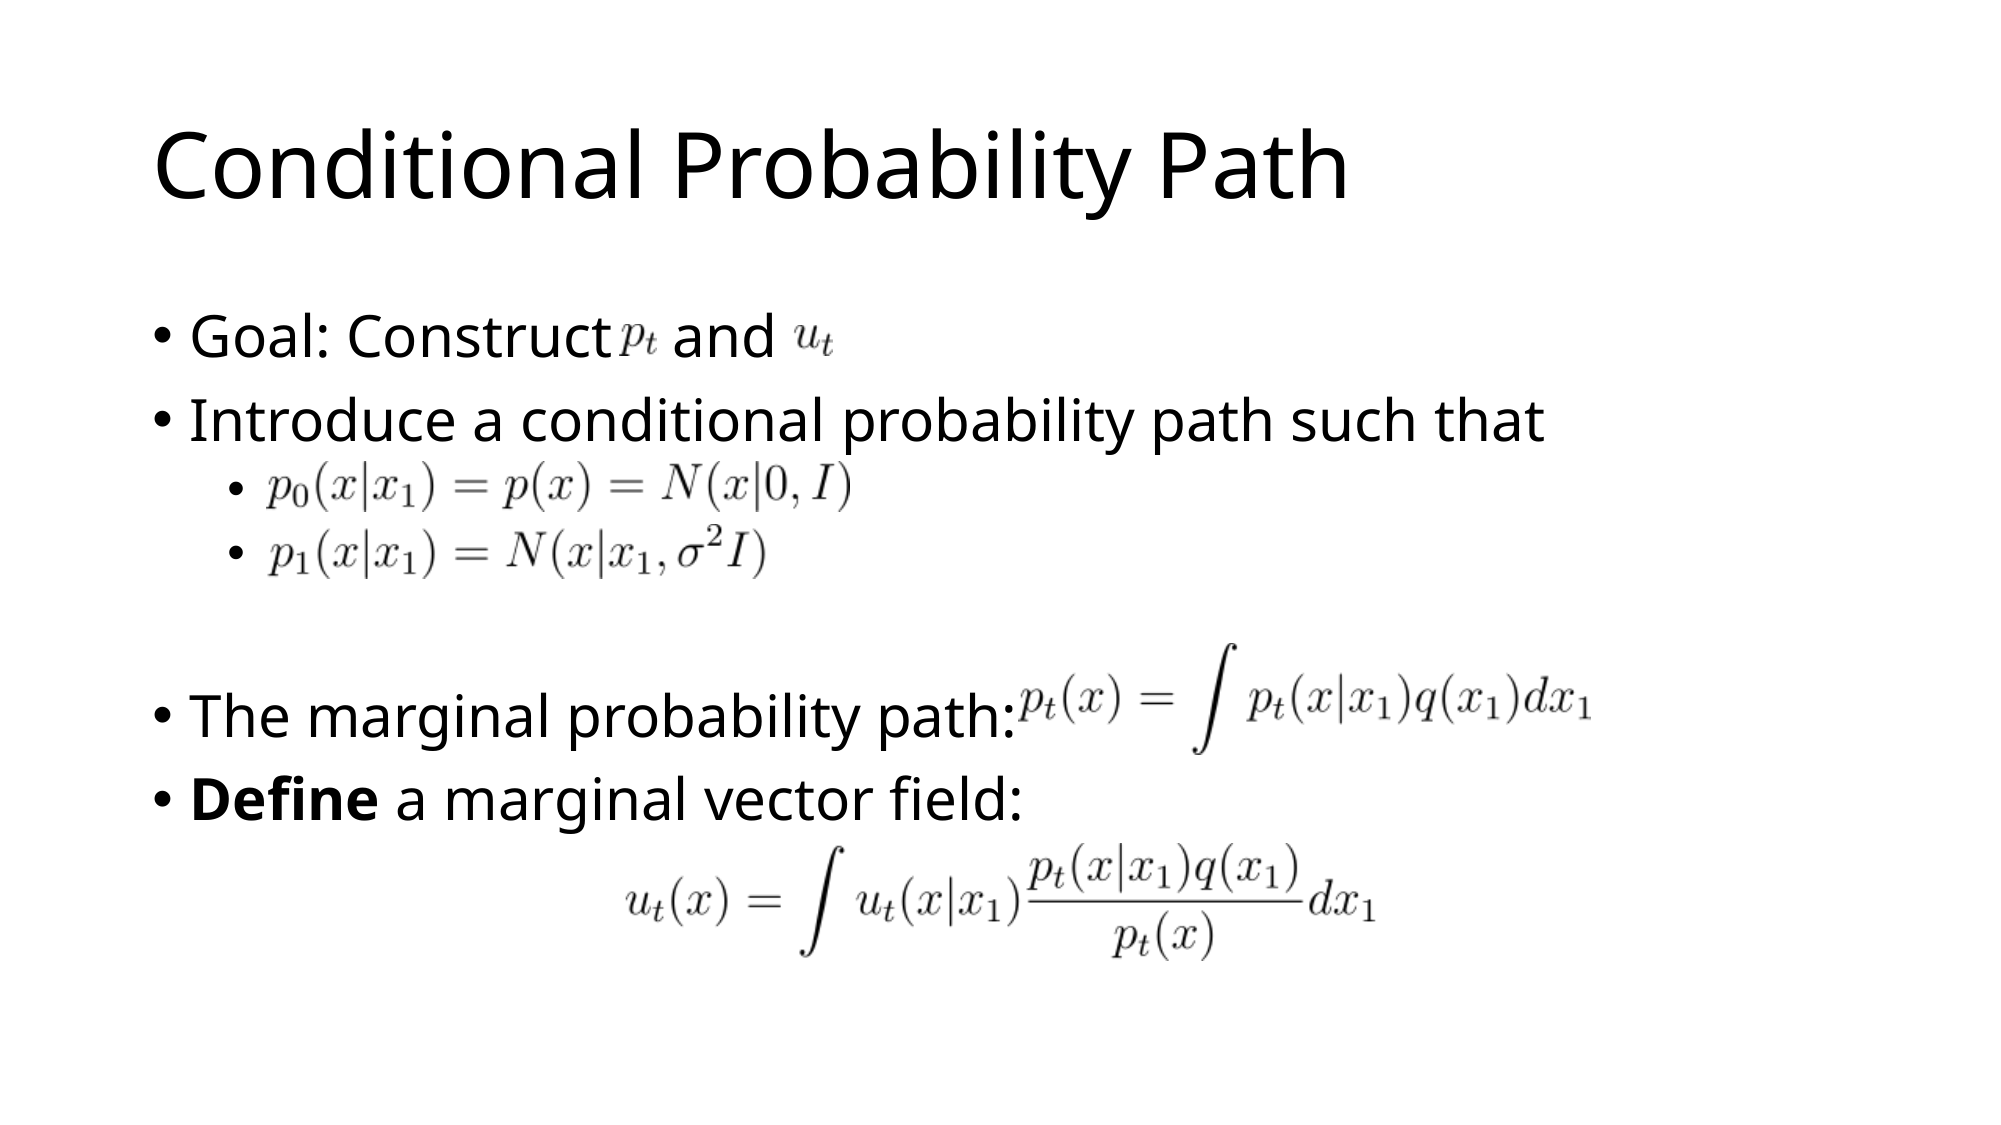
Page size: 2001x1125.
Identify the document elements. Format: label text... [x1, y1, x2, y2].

picture [619, 324, 657, 356]
picture [1018, 643, 1591, 755]
picture [266, 461, 850, 512]
title Conditional Probability Path [137, 59, 1863, 278]
list Goal: Construct and Introduce a conditional probability path such that The marginal probability path: Define a marginal vector field: [137, 299, 1863, 1014]
picture [623, 843, 1377, 961]
picture [266, 524, 767, 579]
picture [793, 325, 833, 356]
